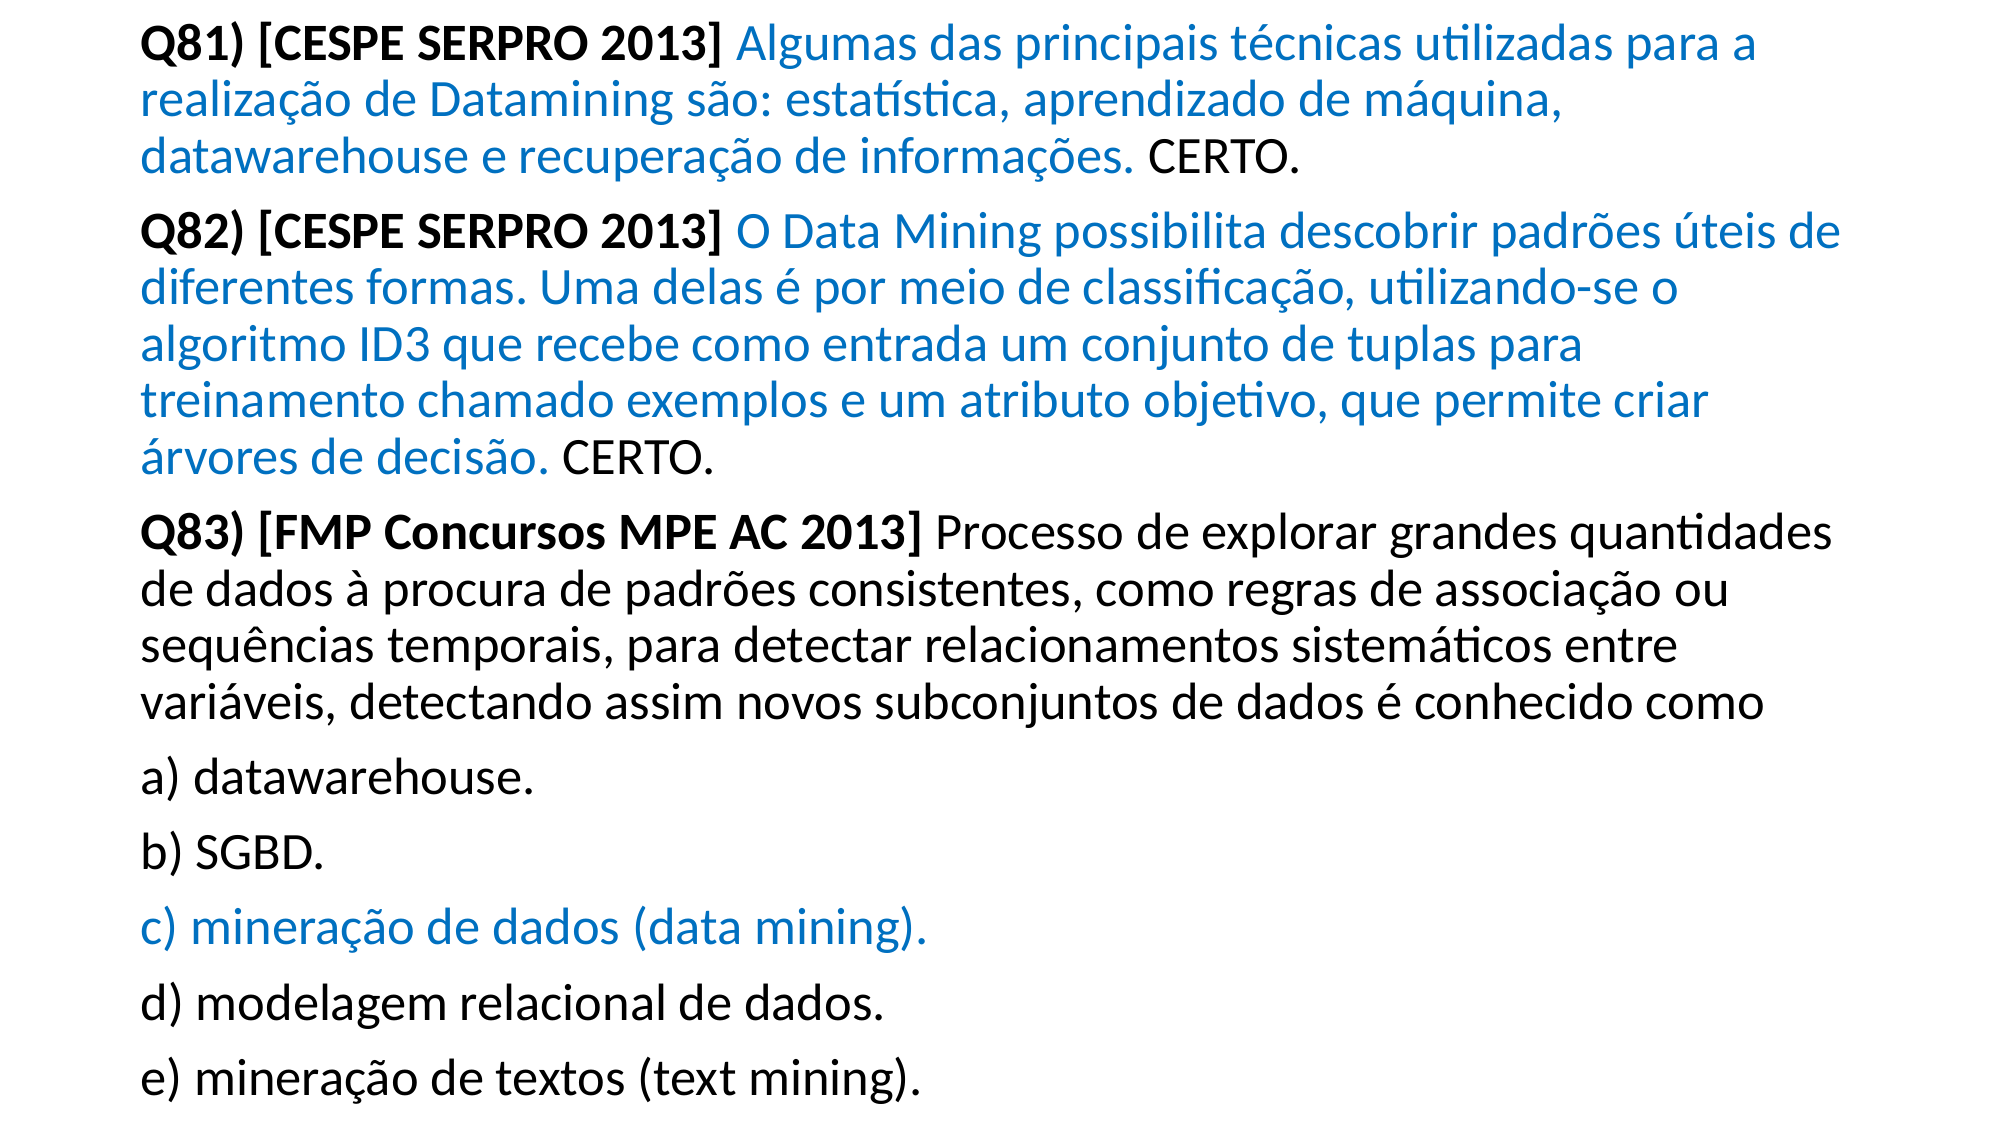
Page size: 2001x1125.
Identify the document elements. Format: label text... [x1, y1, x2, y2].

list Q81) [CESPE SERPRO 2013] Algumas das principais técnicas utilizadas para a realização de Datamining são: estatística, aprendizado de máquina, datawarehouse e recuperação de informações. CERTO. Q82) [CESPE SERPRO 2013] O Data Mining possibilita descobrir padrões úteis de diferentes formas. Uma delas é por meio de classificação, utilizando-se o algoritmo ID3 que recebe como entrada um conjunto de tuplas para treinamento chamado exemplos e um atributo objetivo, que permite criar árvores de decisão. CERTO. Q83) [FMP Concursos MPE AC 2013] Processo de explorar grandes quantidades de dados à procura de padrões consistentes, como regras de associação ou sequências temporais, para detectar relacionamentos sistemáticos entre variáveis, detectando assim novos subconjuntos de dados é conhecido como a) datawarehouse. b) SGBD. c) mineração de dados (data mining). d) modelagem relacional de dados. e) mineração de textos (text mining). [125, 7, 1875, 1118]
